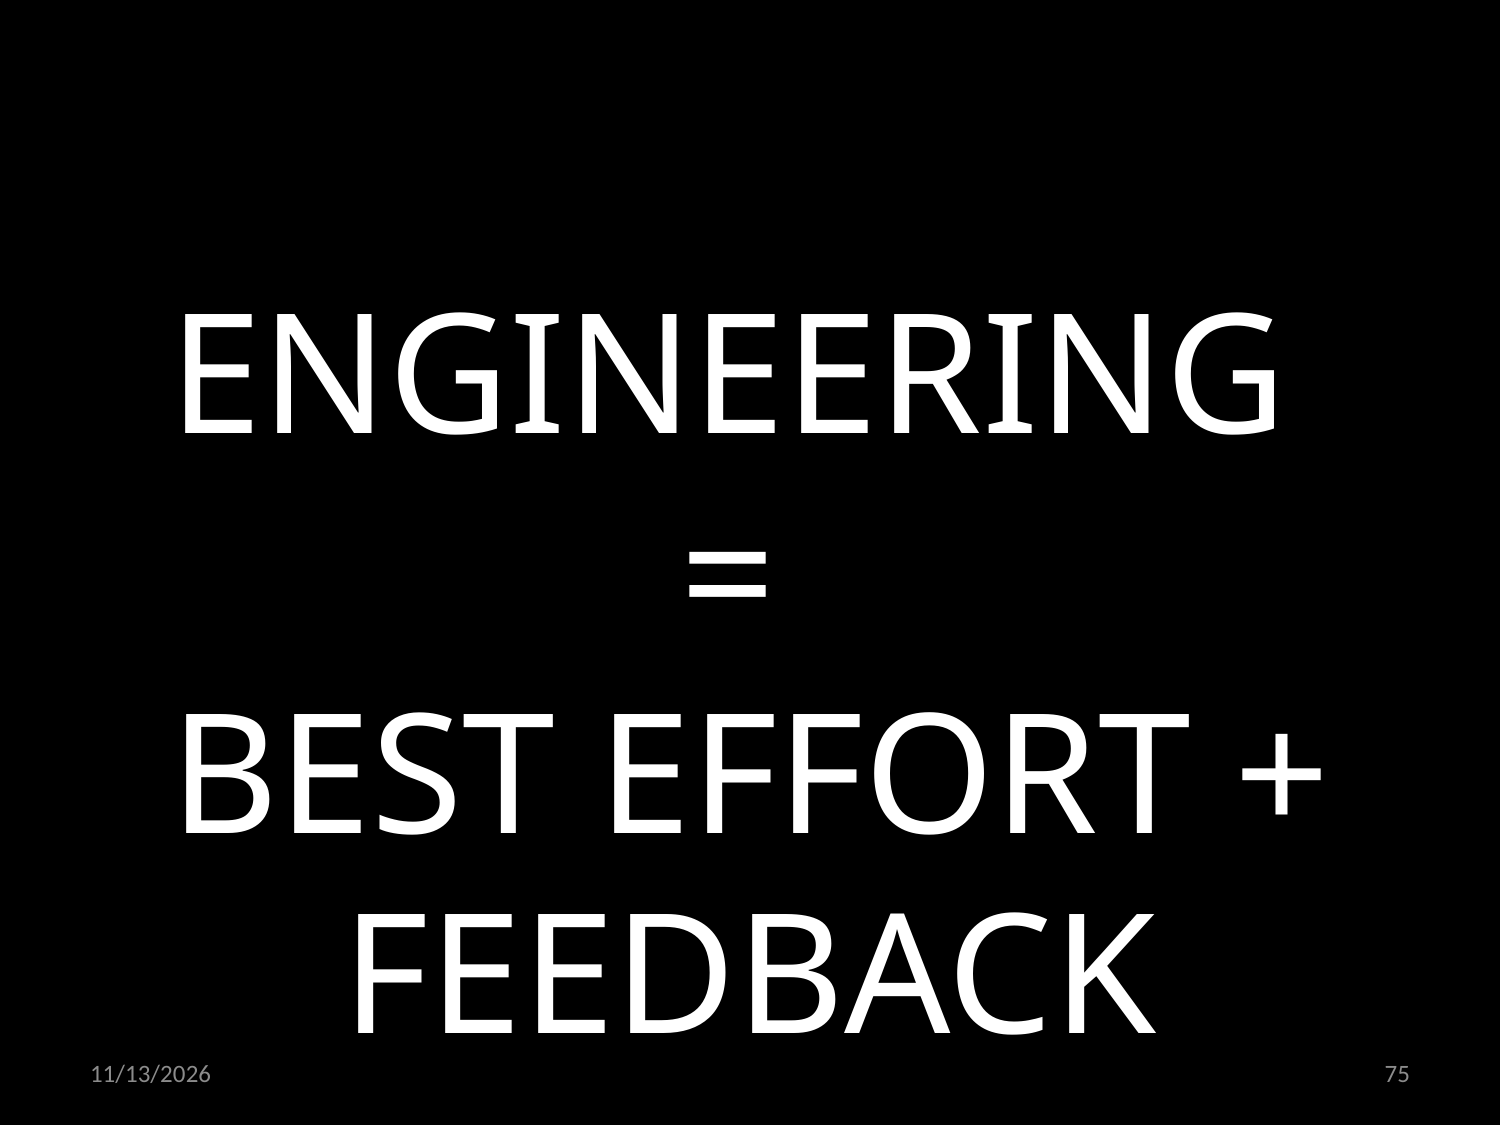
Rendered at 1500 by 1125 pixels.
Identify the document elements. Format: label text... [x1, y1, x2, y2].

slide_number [75, 1042, 425, 1103]
slide_number 75 [1074, 1042, 1425, 1103]
text_box ENGINEERING = BEST EFFORT + FEEDBACK [0, 259, 1500, 361]
